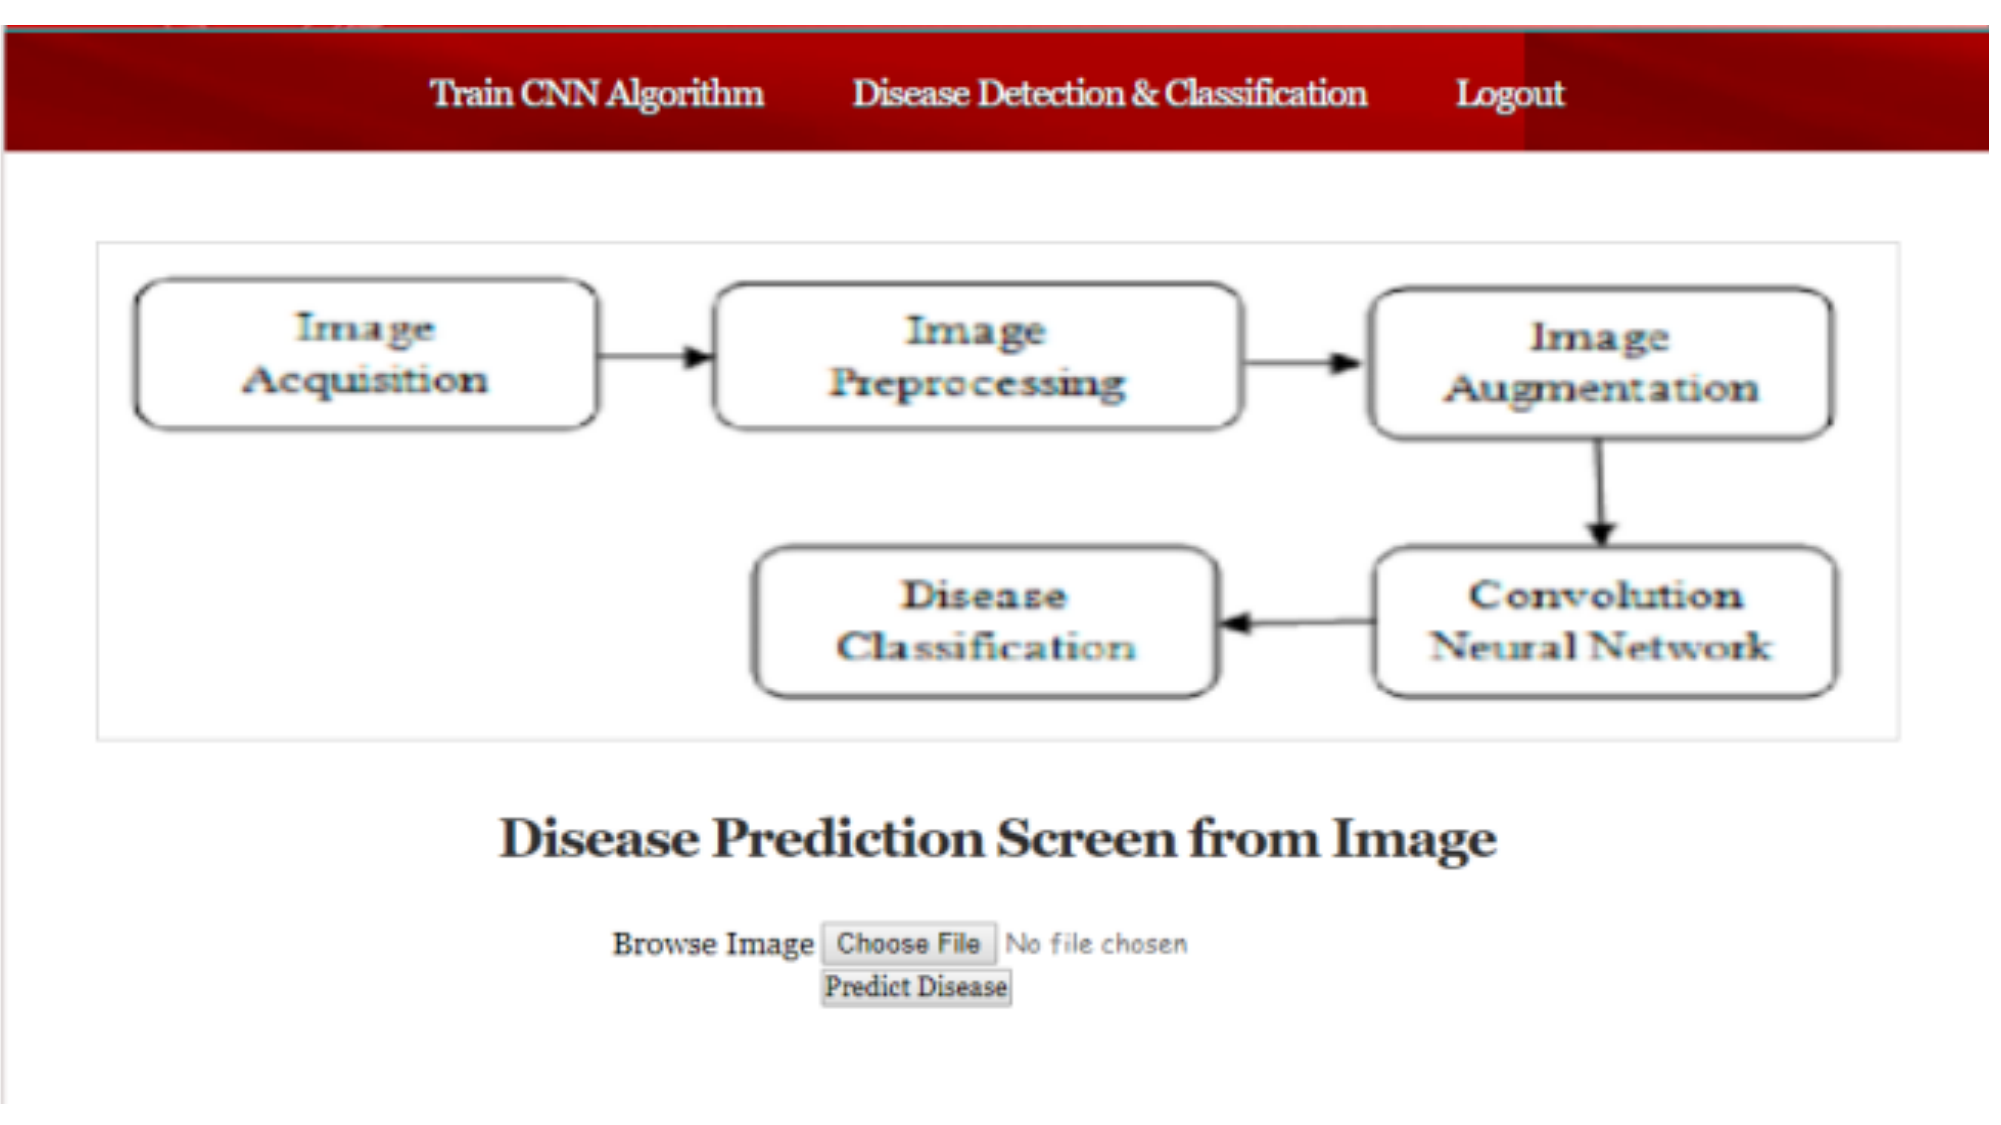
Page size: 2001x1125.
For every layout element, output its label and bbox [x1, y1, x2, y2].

list [0, 25, 1989, 1104]
